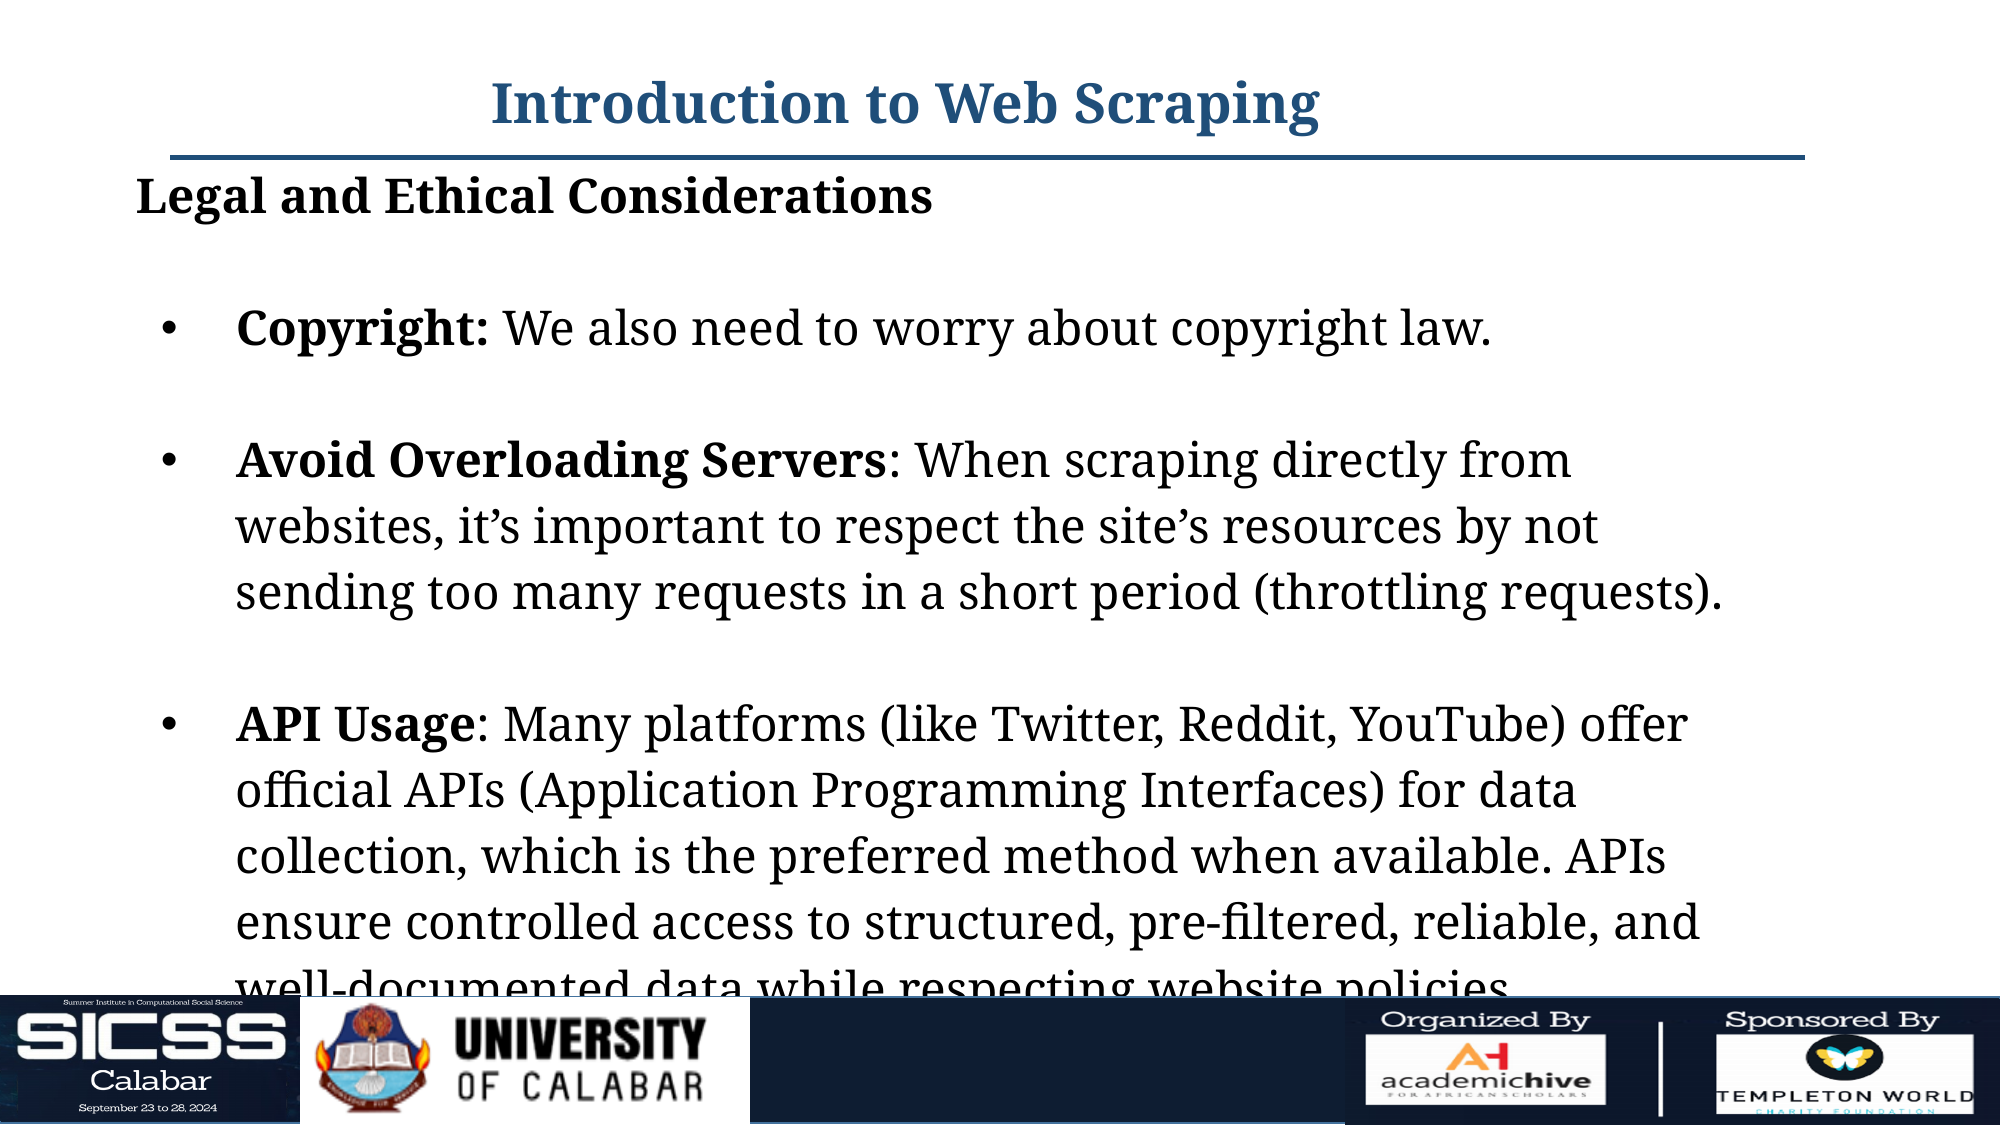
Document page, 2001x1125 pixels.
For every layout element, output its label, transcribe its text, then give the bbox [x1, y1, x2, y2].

text_box Introduction to Web Scraping [89, 47, 1724, 155]
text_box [0, 995, 2000, 1125]
list Legal and Ethical Considerations Copyright: We also need to worry about copyright law. Avoid Overloading Servers: When scraping directly from websites, it’s important to respect the site’s resources by not sending too many requests in a short period (throttling requests). API Usage: Many platforms (like Twitter, Reddit, YouTube) offer official APIs (Application Programming Interfaces) for data collection, which is the preferred method when available. APIs ensure controlled access to structured, pre-filtered, reliable, and well-documented data while respecting website policies. [120, 142, 1805, 927]
